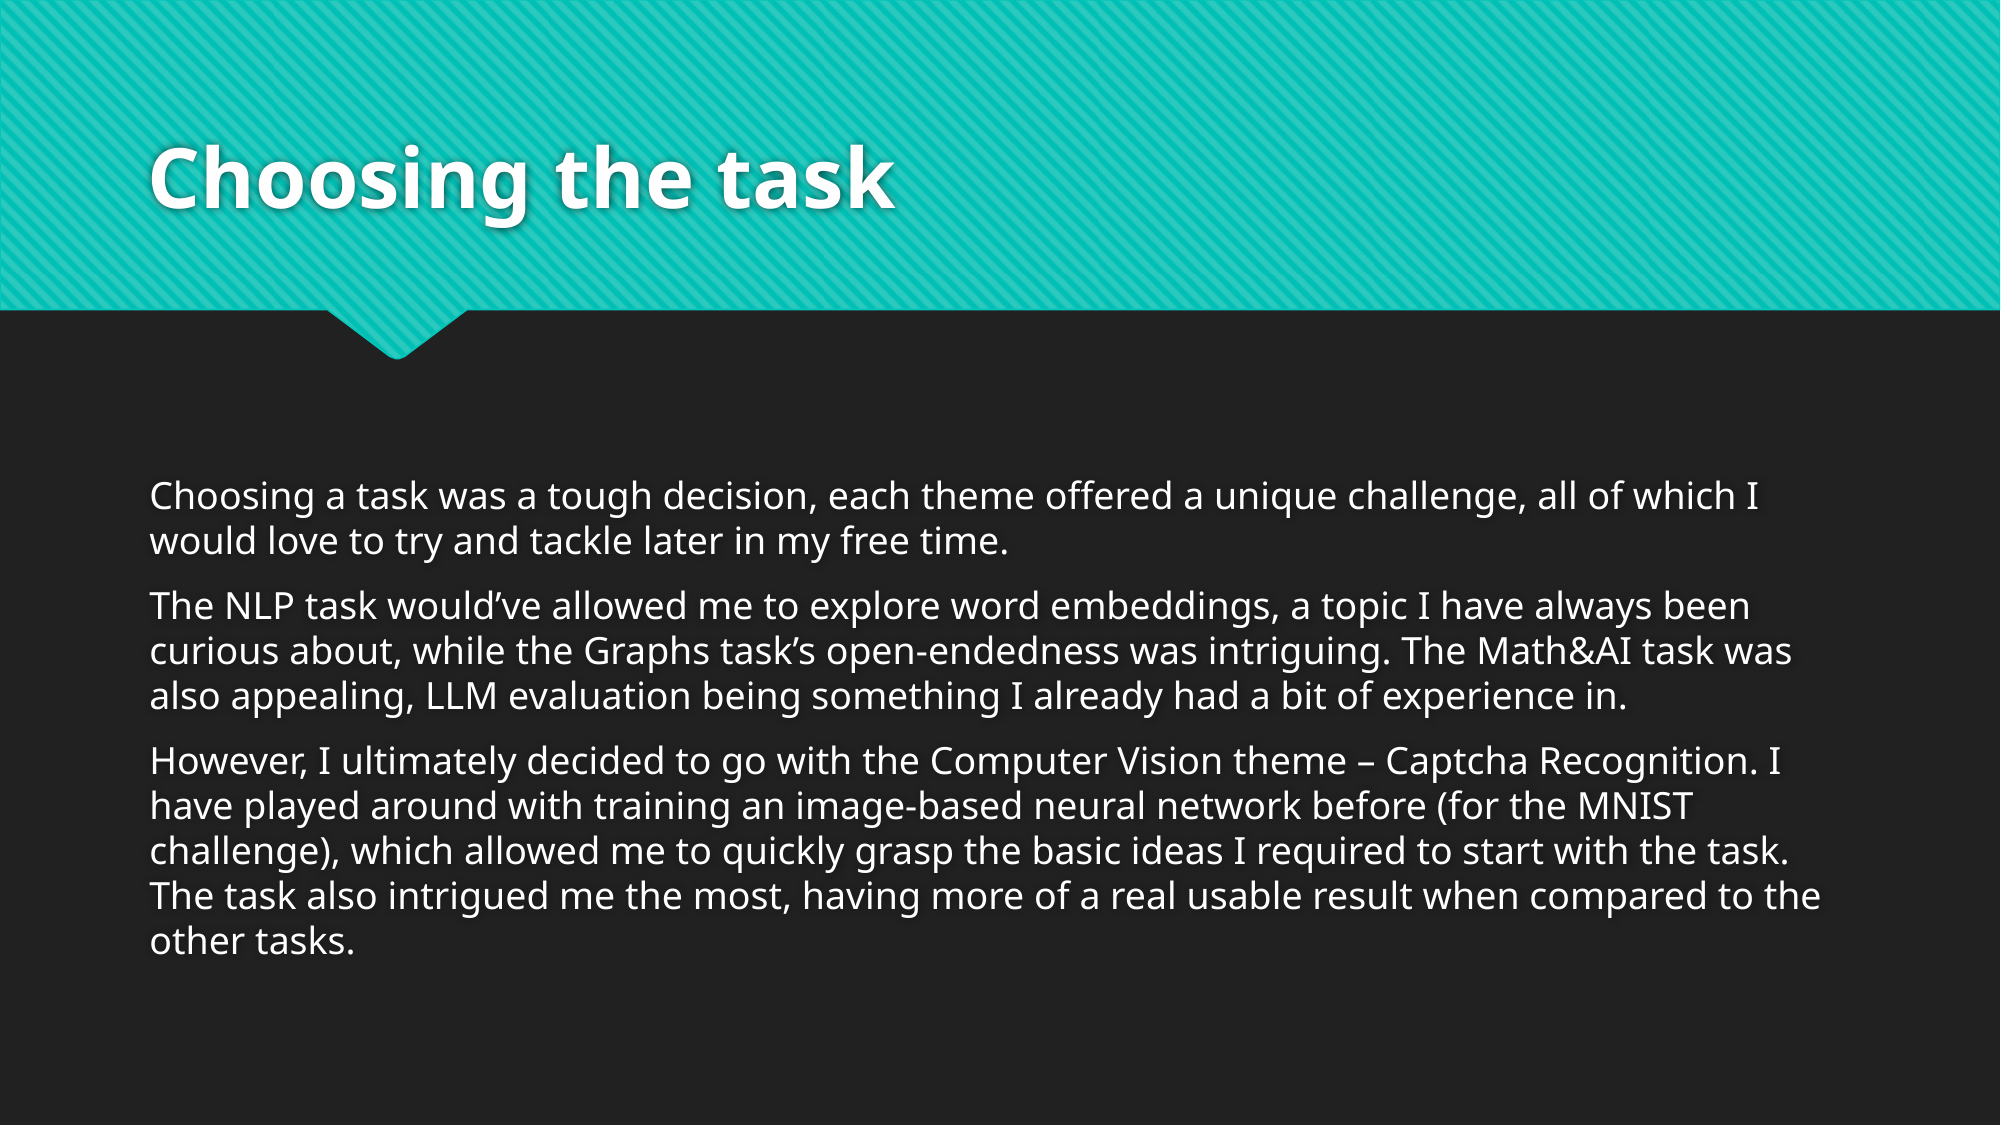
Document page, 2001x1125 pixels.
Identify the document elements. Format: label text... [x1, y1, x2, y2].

title Choosing the task [132, 73, 1868, 233]
list Choosing a task was a tough decision, each theme offered a unique challenge, all of which I would love to try and tackle later in my free time. The NLP task would’ve allowed me to explore word embeddings, a topic I have always been curious about, while the Graphs task’s open-endedness was intriguing. The Math&AI task was also appealing, LLM evaluation being something I already had a bit of experience in. However, I ultimately decided to go with the Computer Vision theme – Captcha Recognition. I have played around with training an image-based neural network before (for the MNIST challenge), which allowed me to quickly grasp the basic ideas I required to start with the task. The task also intrigued me the most, having more of a real usable result when compared to the other tasks. [134, 364, 1866, 1070]
